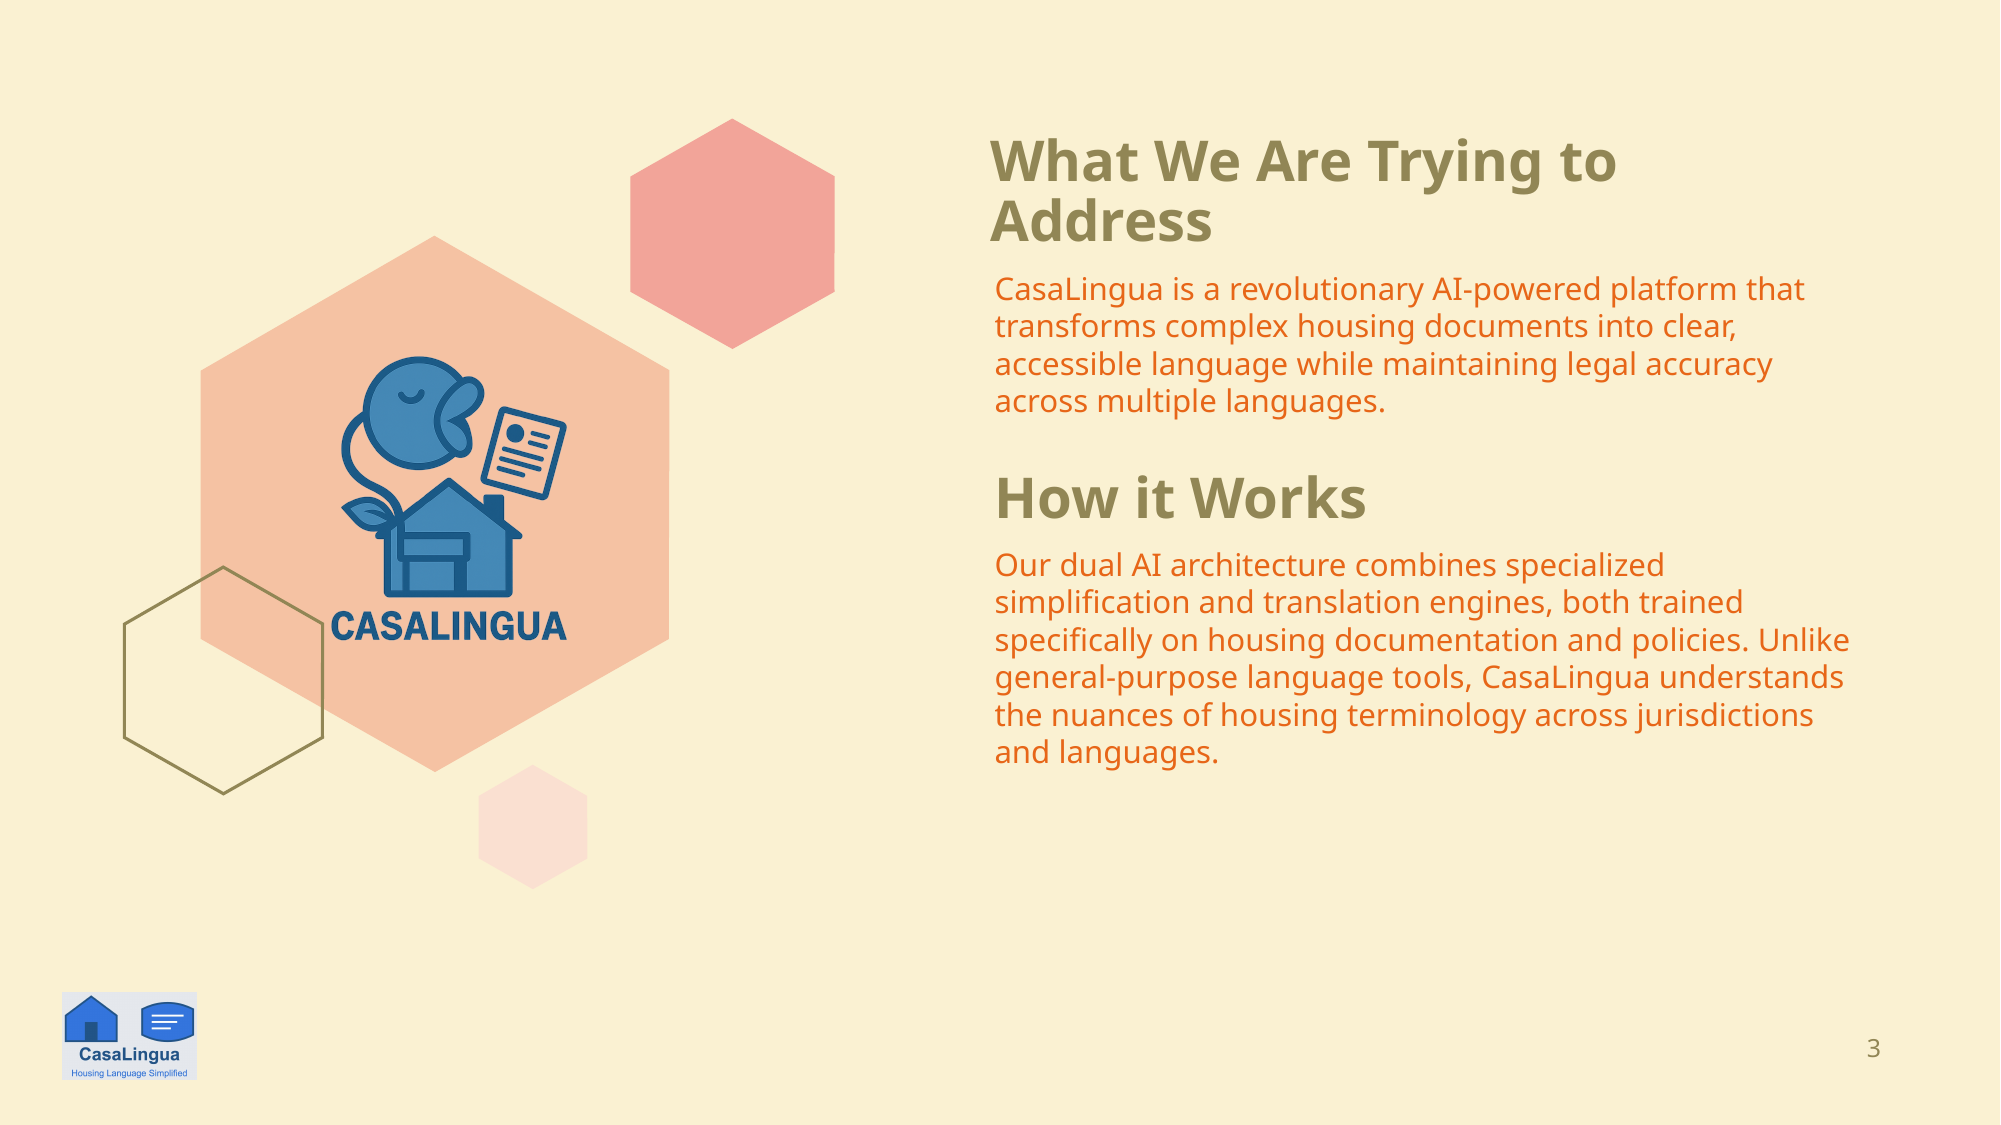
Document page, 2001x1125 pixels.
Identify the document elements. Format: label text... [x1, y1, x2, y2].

title What We Are Trying to Address [975, 119, 1717, 262]
text_box Our dual AI architecture combines specialized simplification and translation engines, both trained specifically on housing documentation and policies. Unlike general-purpose language tools, CasaLingua understands the nuances of housing terminology across jurisdictions and languages. [979, 537, 1874, 713]
text_box How it Works [979, 466, 1721, 537]
picture [279, 332, 618, 672]
slide_number 3 [1836, 1020, 1912, 1080]
picture [62, 992, 197, 1080]
list CasaLingua is a revolutionary AI-powered platform that transforms complex housing documents into clear, accessible language while maintaining legal accuracy across multiple languages. [979, 261, 1874, 437]
